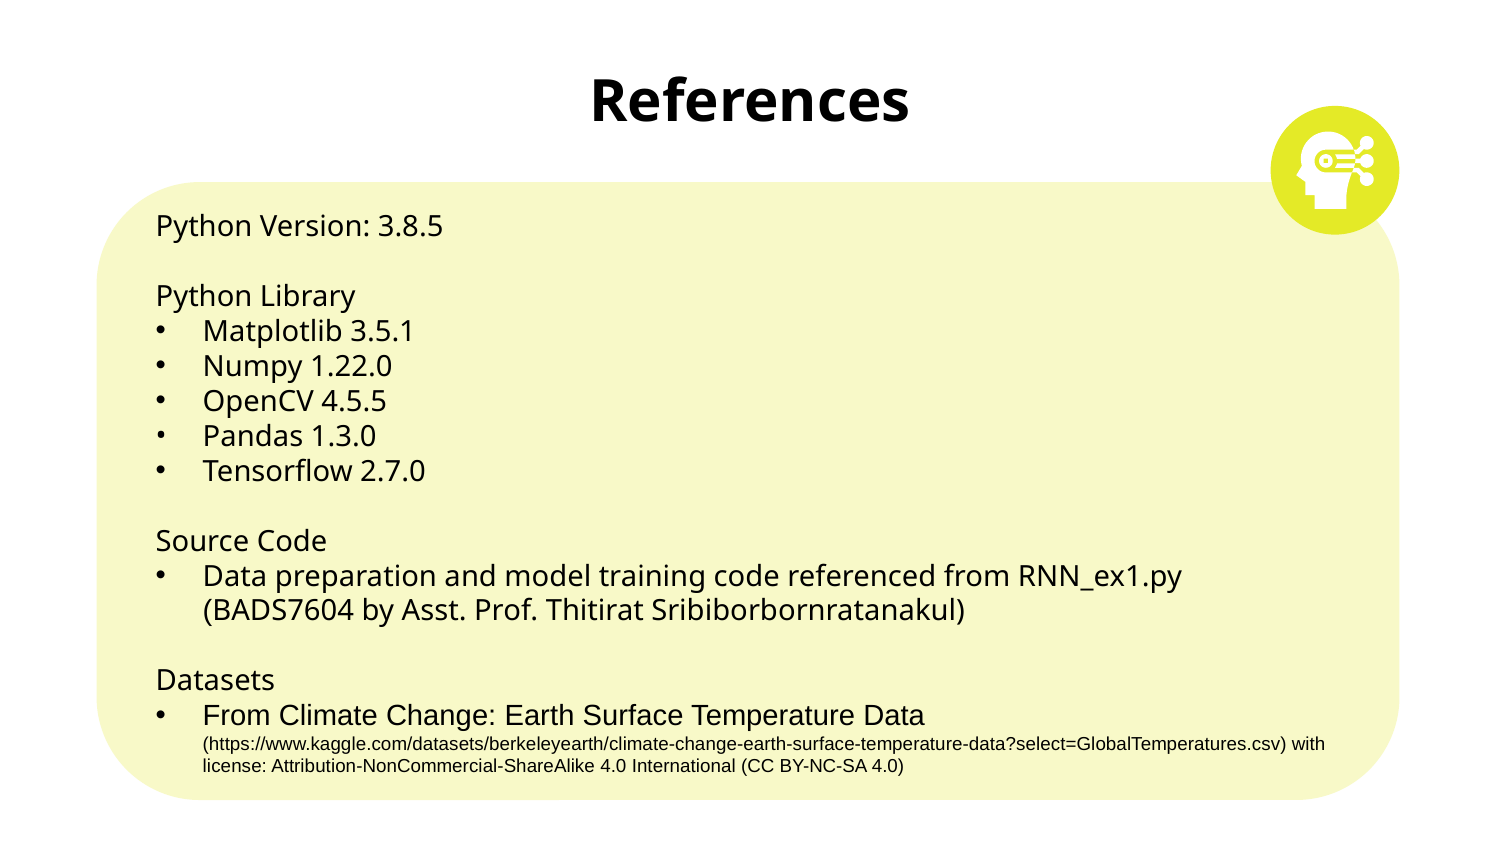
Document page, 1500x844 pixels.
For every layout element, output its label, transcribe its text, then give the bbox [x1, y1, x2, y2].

title References [75, 67, 1425, 129]
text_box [96, 181, 1400, 827]
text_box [1270, 105, 1400, 235]
